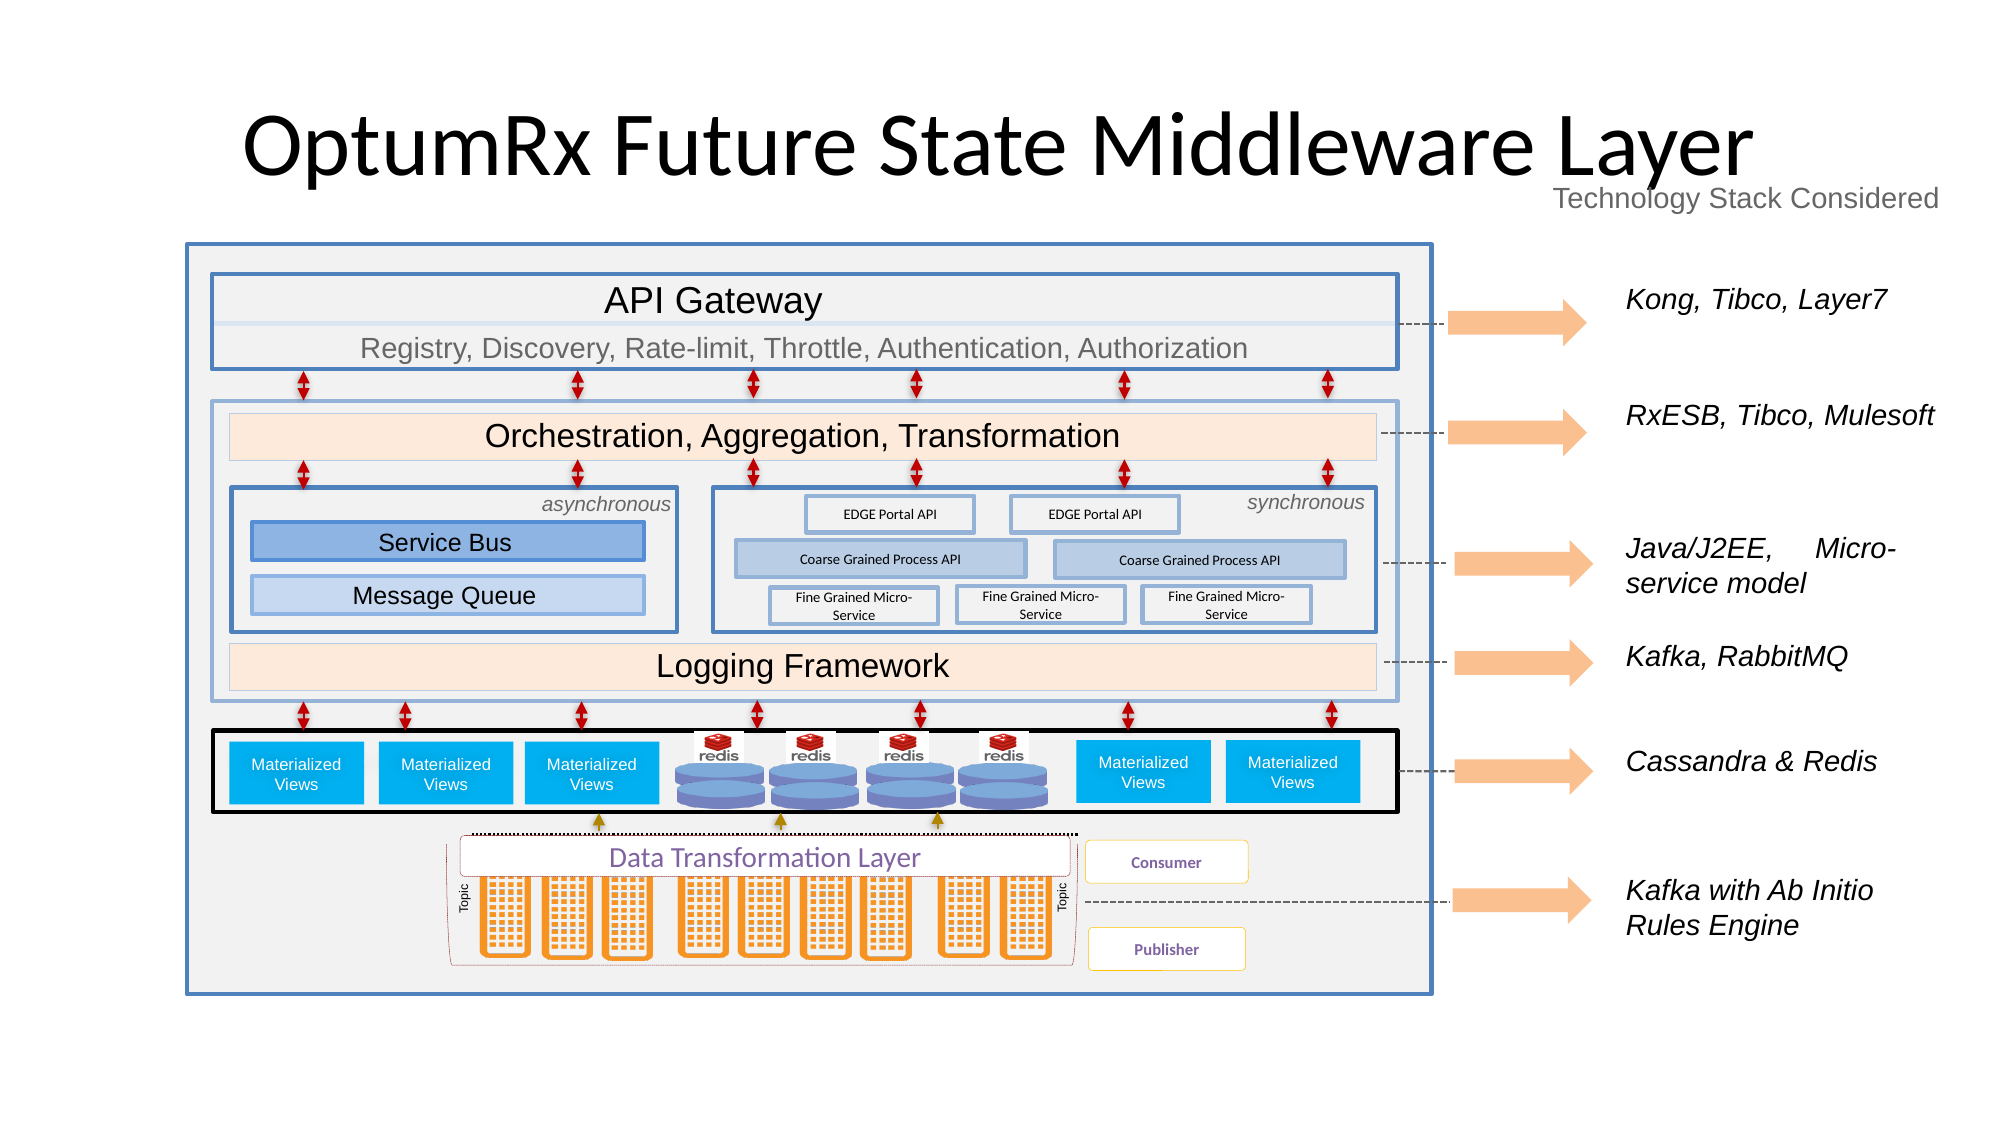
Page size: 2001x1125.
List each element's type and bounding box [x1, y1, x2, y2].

picture [478, 859, 532, 958]
picture [799, 861, 852, 960]
picture [540, 861, 594, 960]
picture [776, 859, 790, 958]
picture [776, 731, 859, 814]
text_box [1625, 637, 1945, 708]
picture [865, 731, 956, 812]
text_box [1625, 279, 1945, 351]
text_box [1531, 179, 1962, 234]
picture [999, 861, 1052, 960]
text_box [1452, 538, 1596, 590]
picture [600, 862, 654, 961]
text_box [1625, 871, 1945, 943]
picture [675, 731, 766, 812]
picture [859, 862, 912, 961]
text_box [1625, 529, 1976, 601]
picture [737, 859, 774, 958]
picture [769, 762, 774, 814]
picture [958, 731, 1049, 814]
picture [937, 859, 990, 958]
text_box [1625, 742, 1945, 814]
picture [676, 859, 730, 958]
text_box [1625, 396, 1945, 467]
title [99, 45, 1900, 233]
text_box [185, 242, 1596, 1125]
text_box [1452, 637, 1596, 689]
